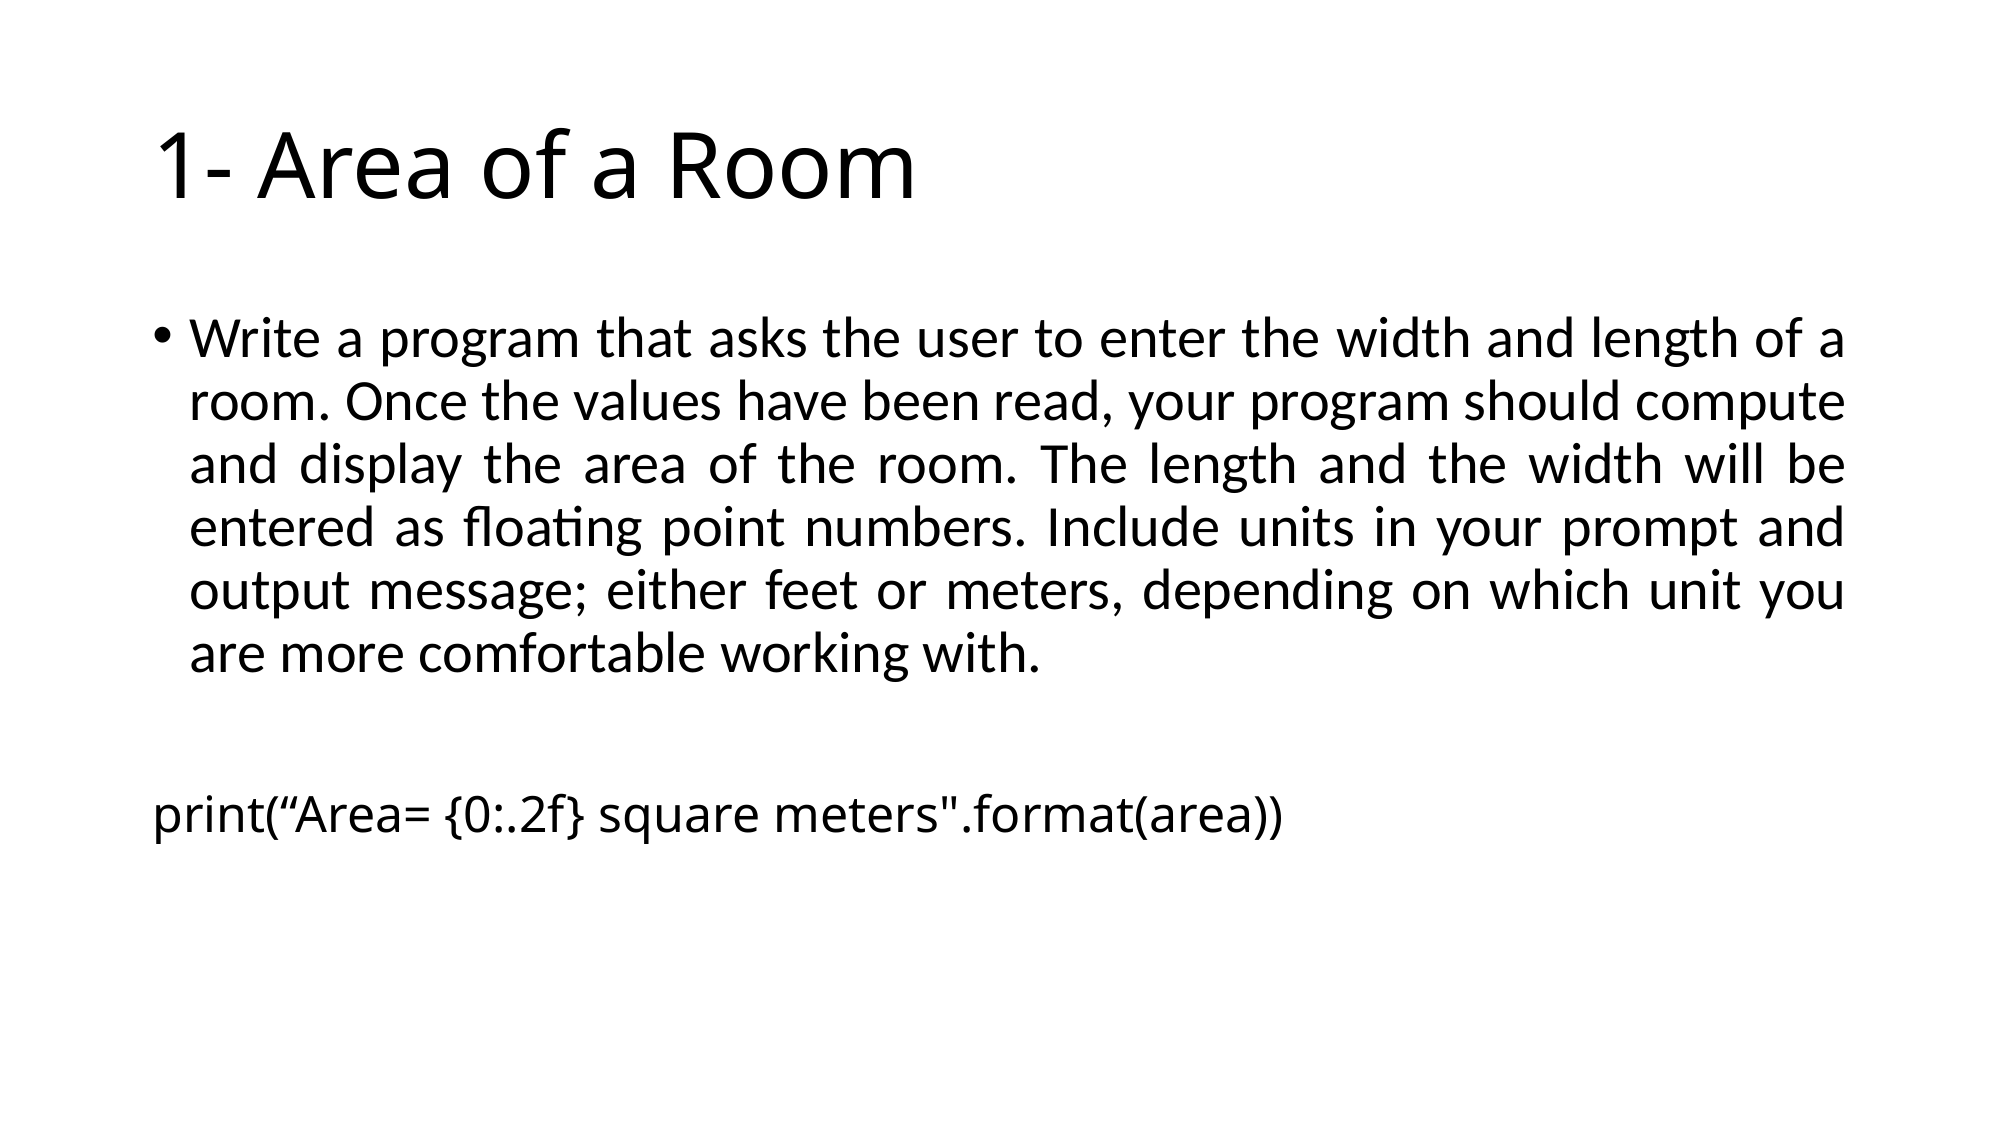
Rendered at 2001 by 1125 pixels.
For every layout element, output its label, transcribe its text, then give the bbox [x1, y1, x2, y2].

title 1- Area of a Room [137, 59, 1863, 278]
list Write a program that asks the user to enter the width and length of a room. Once the values have been read, your program should compute and display the area of the room. The length and the width will be entered as floating point numbers. Include units in your prompt and output message; either feet or meters, depending on which unit you are more comfortable working with. print(“Area= {0:.2f} square meters".format(area)) [137, 299, 1863, 1014]
